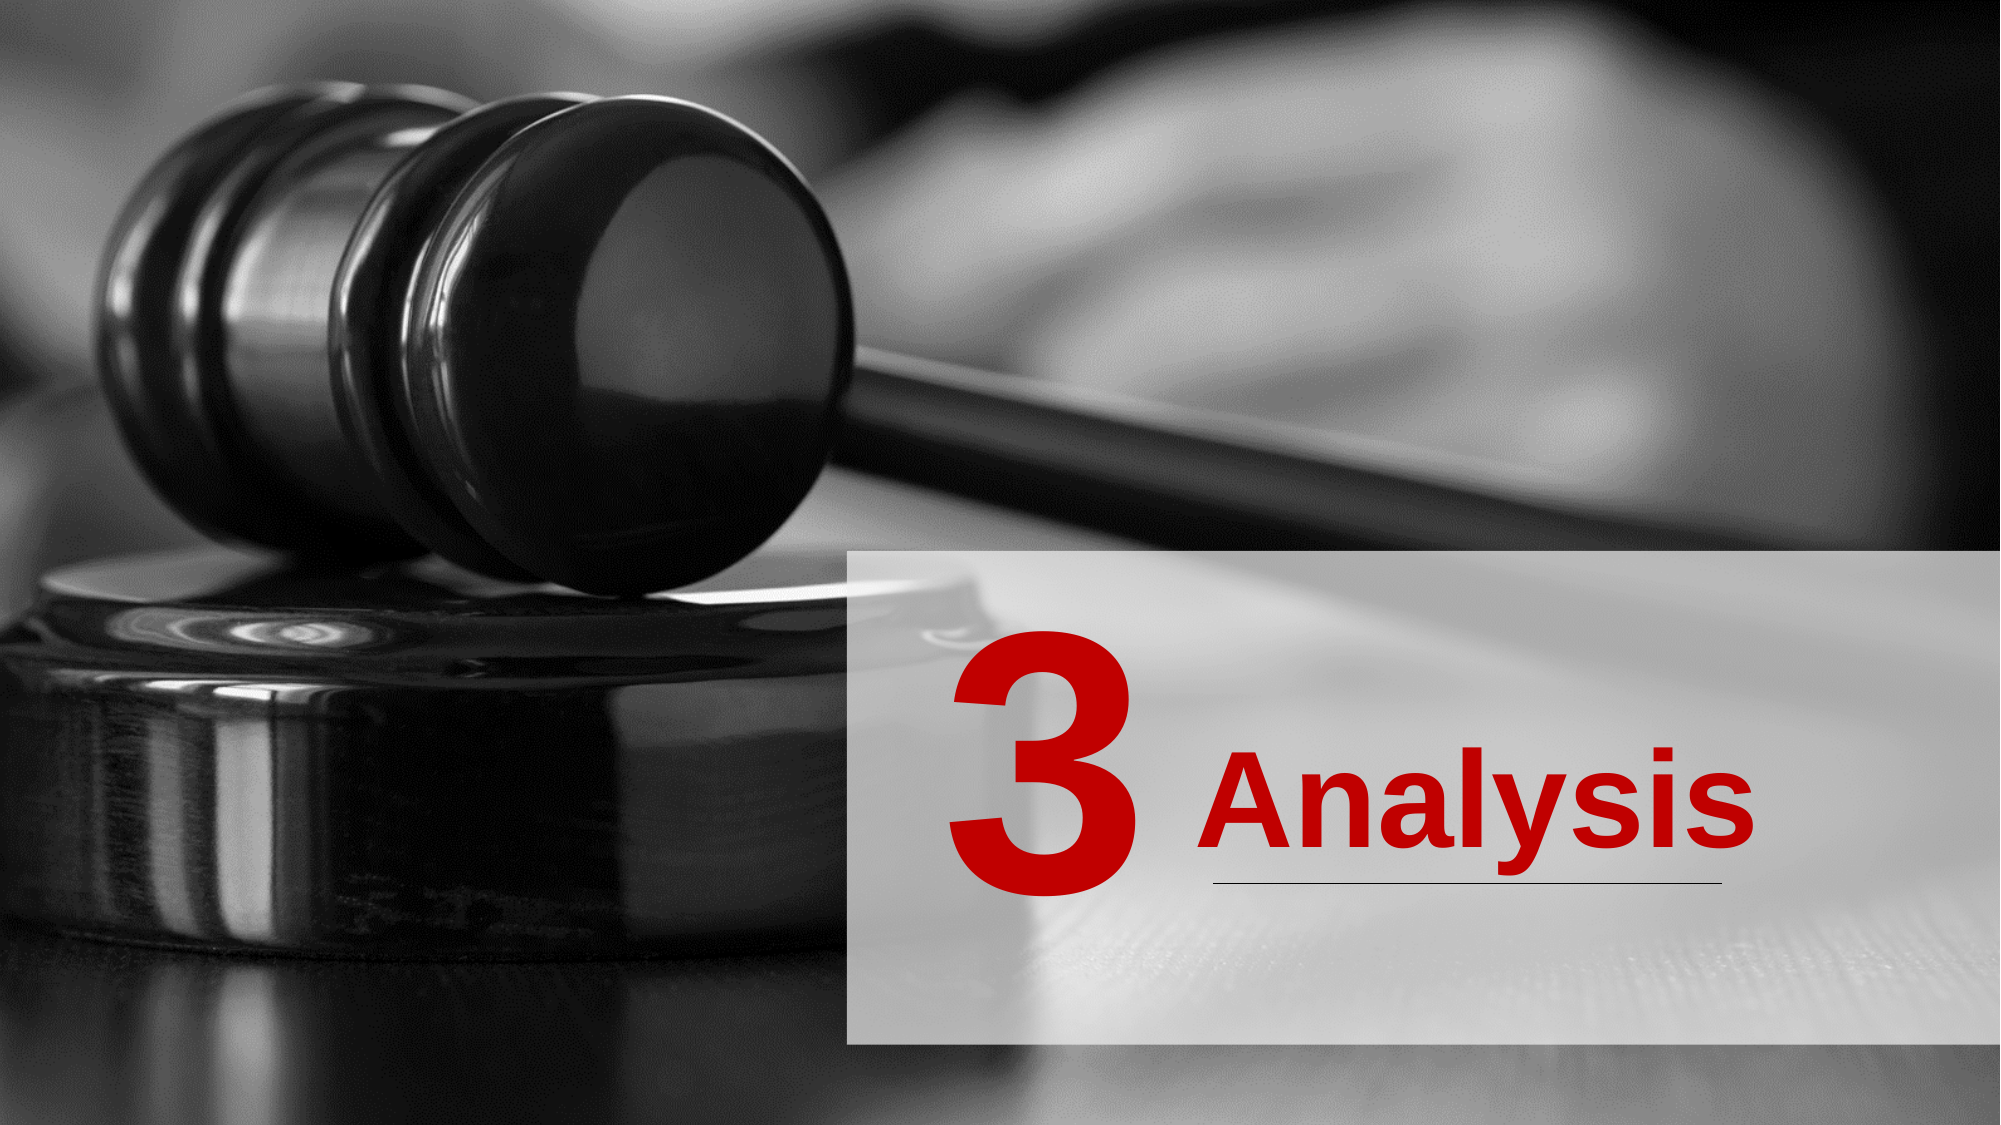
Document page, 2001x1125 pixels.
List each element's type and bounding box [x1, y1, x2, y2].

picture [0, 0, 2000, 1125]
text_box [846, 511, 2000, 1045]
